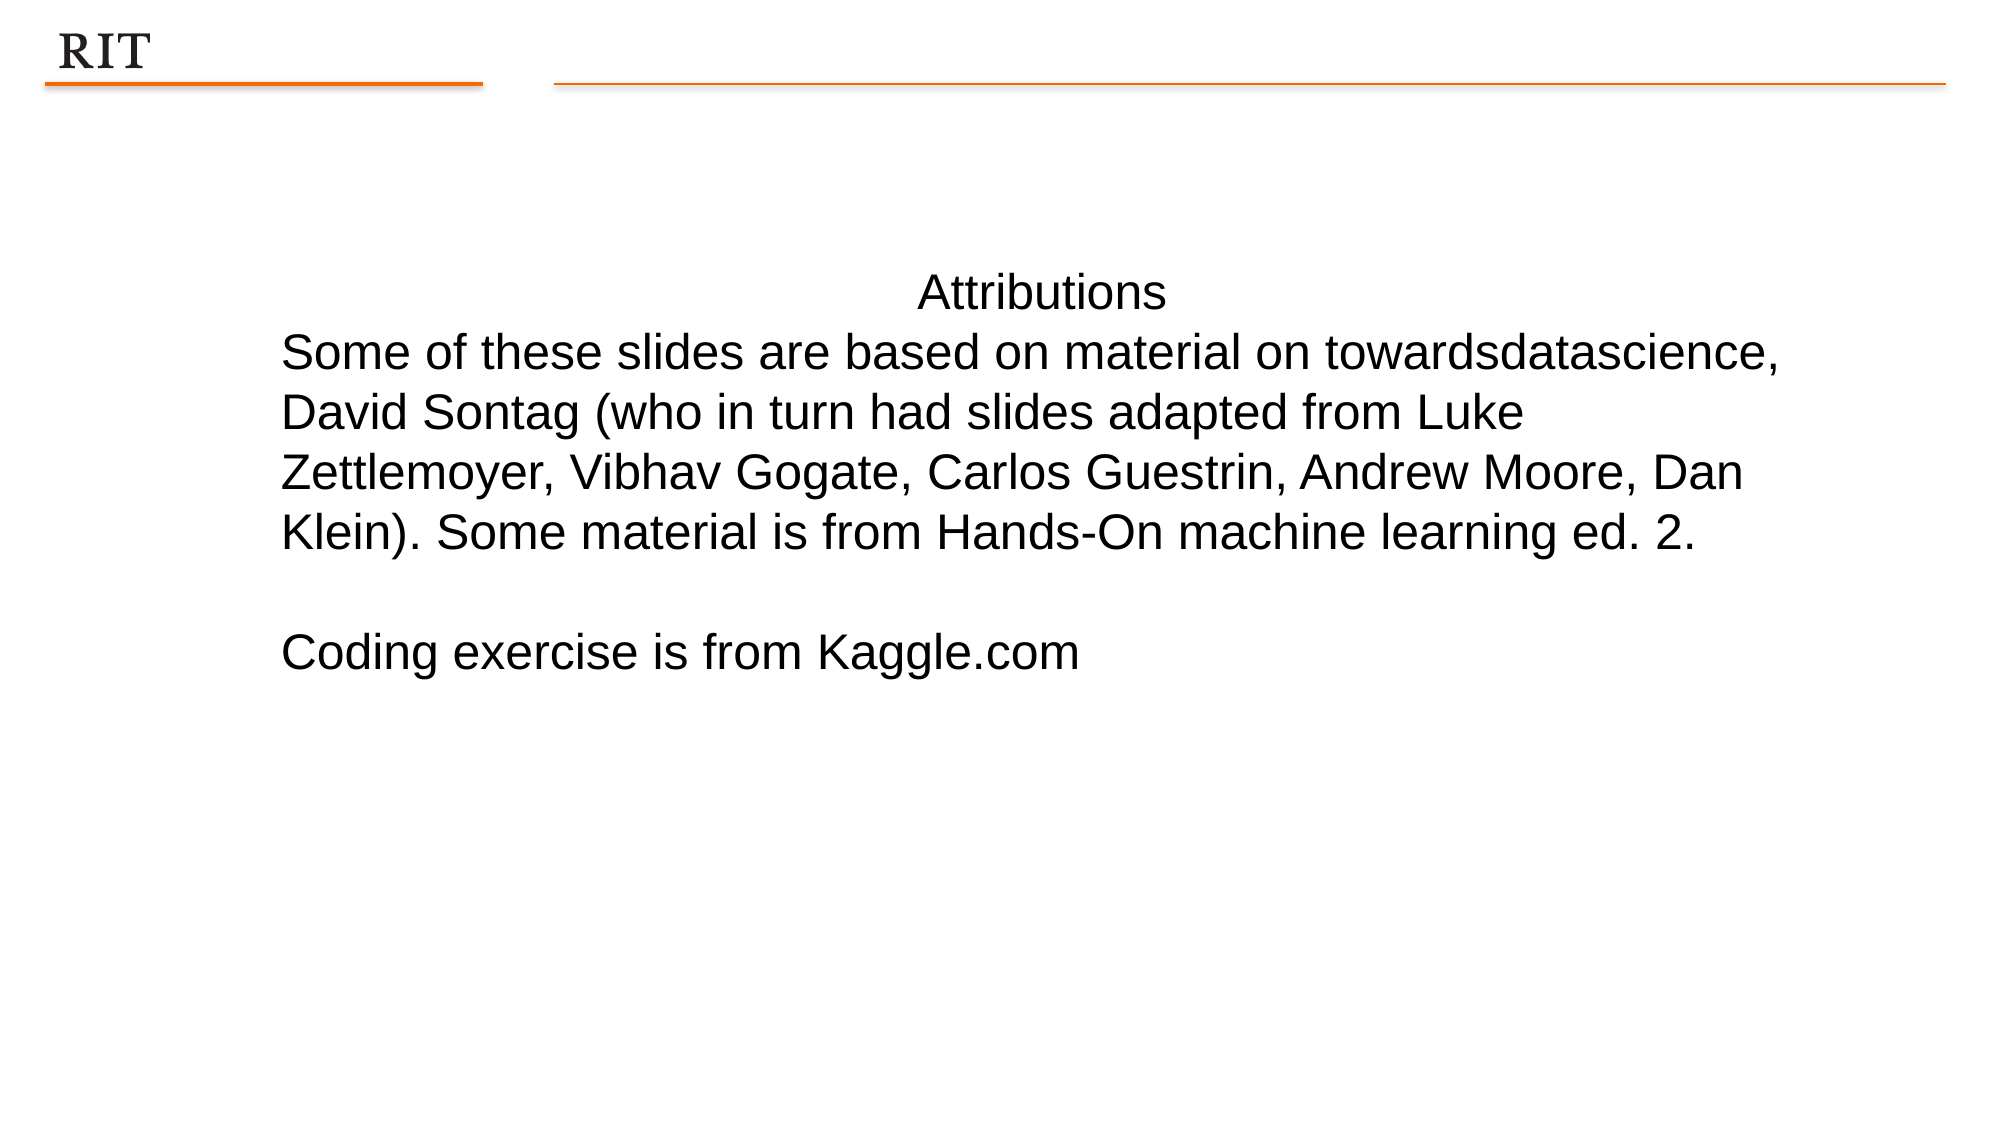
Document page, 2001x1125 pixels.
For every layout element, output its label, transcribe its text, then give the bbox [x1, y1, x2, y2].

text_box Attributions Some of these slides are based on material on towardsdatascience, David Sontag (who in turn had slides adapted from Luke Zettlemoyer, Vibhav Gogate, Carlos Guestrin, Andrew Moore, Dan Klein). Some material is from Hands-On machine learning ed. 2. Coding exercise is from Kaggle.com [160, 239, 1824, 925]
